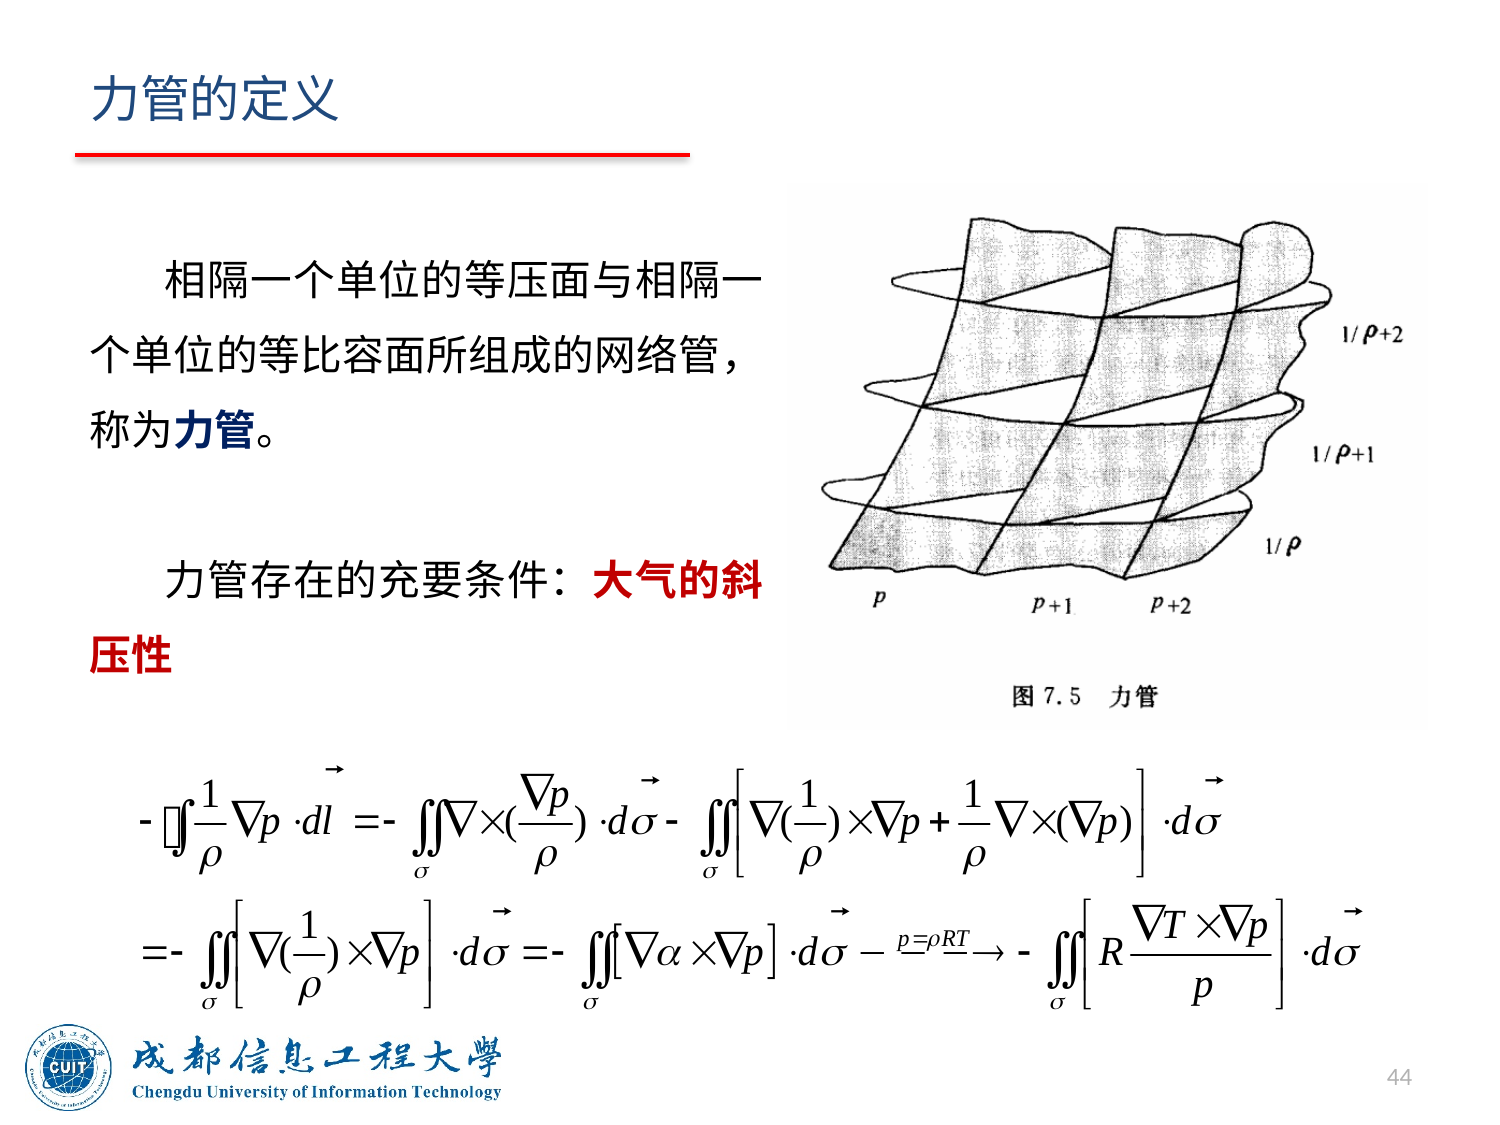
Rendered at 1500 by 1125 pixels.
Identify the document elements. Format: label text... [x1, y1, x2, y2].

title 力管的定义 [75, 45, 1425, 150]
picture [787, 182, 1428, 730]
slide_number 44 [1277, 1045, 1428, 1106]
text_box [132, 761, 1368, 1018]
picture [25, 1024, 501, 1111]
text_box 相隔一个单位的等压面与相隔一个单位的等比容面所组成的网络管，称为力管。 力管存在的充要条件：大气的斜压性 [74, 221, 778, 686]
